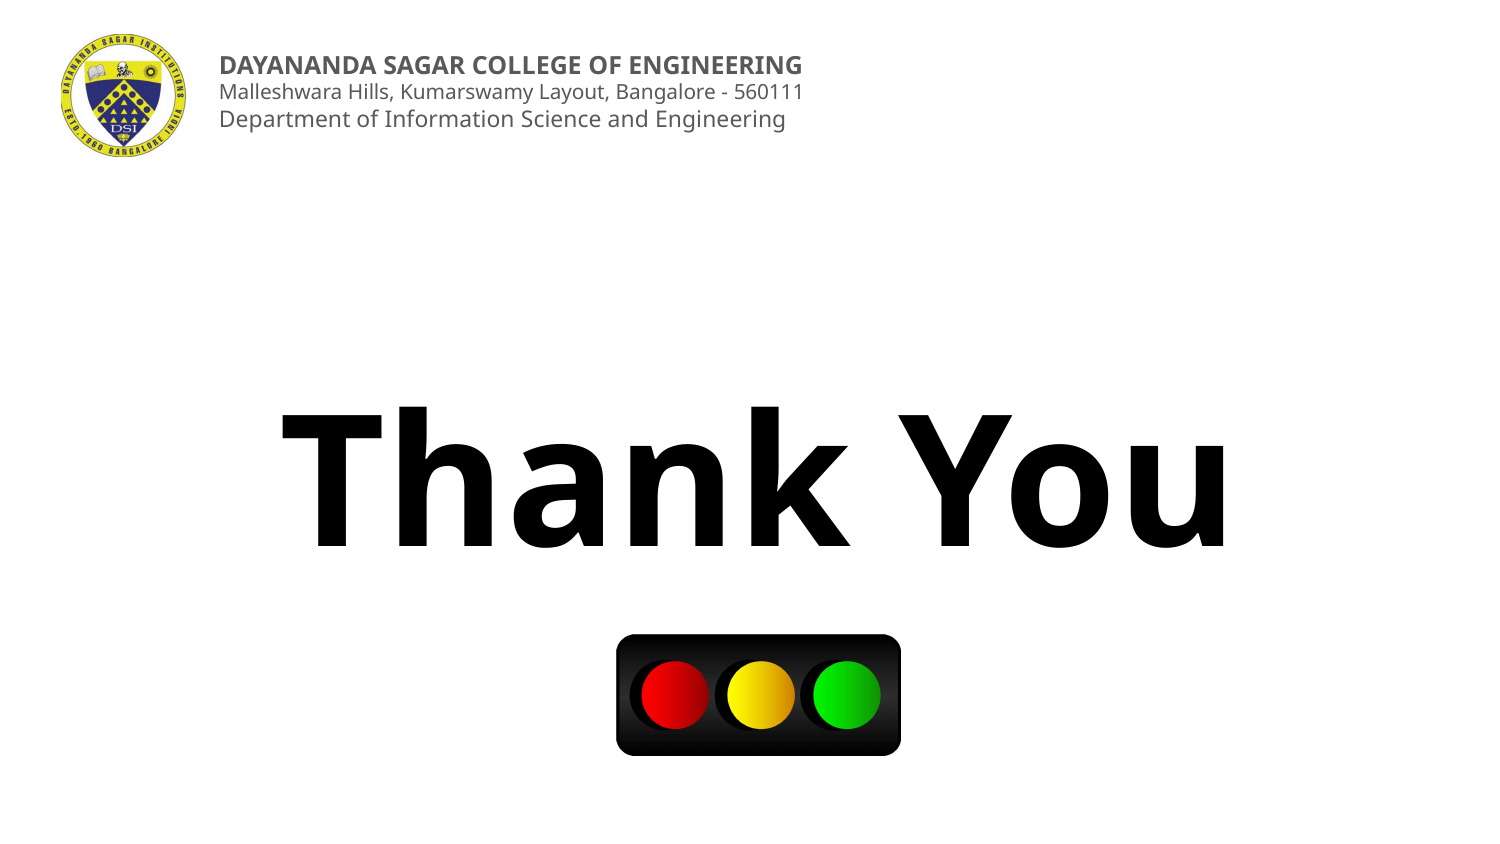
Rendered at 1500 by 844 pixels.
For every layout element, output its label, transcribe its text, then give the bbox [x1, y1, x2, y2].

title Thank You [112, 406, 1406, 570]
picture [61, 34, 186, 157]
picture [617, 552, 901, 837]
text_box DAYANANDA SAGAR COLLEGE OF ENGINEERING Malleshwara Hills, Kumarswamy Layout, Bangalore - 560111 Department of Information Science and Engineering [203, 34, 1284, 213]
